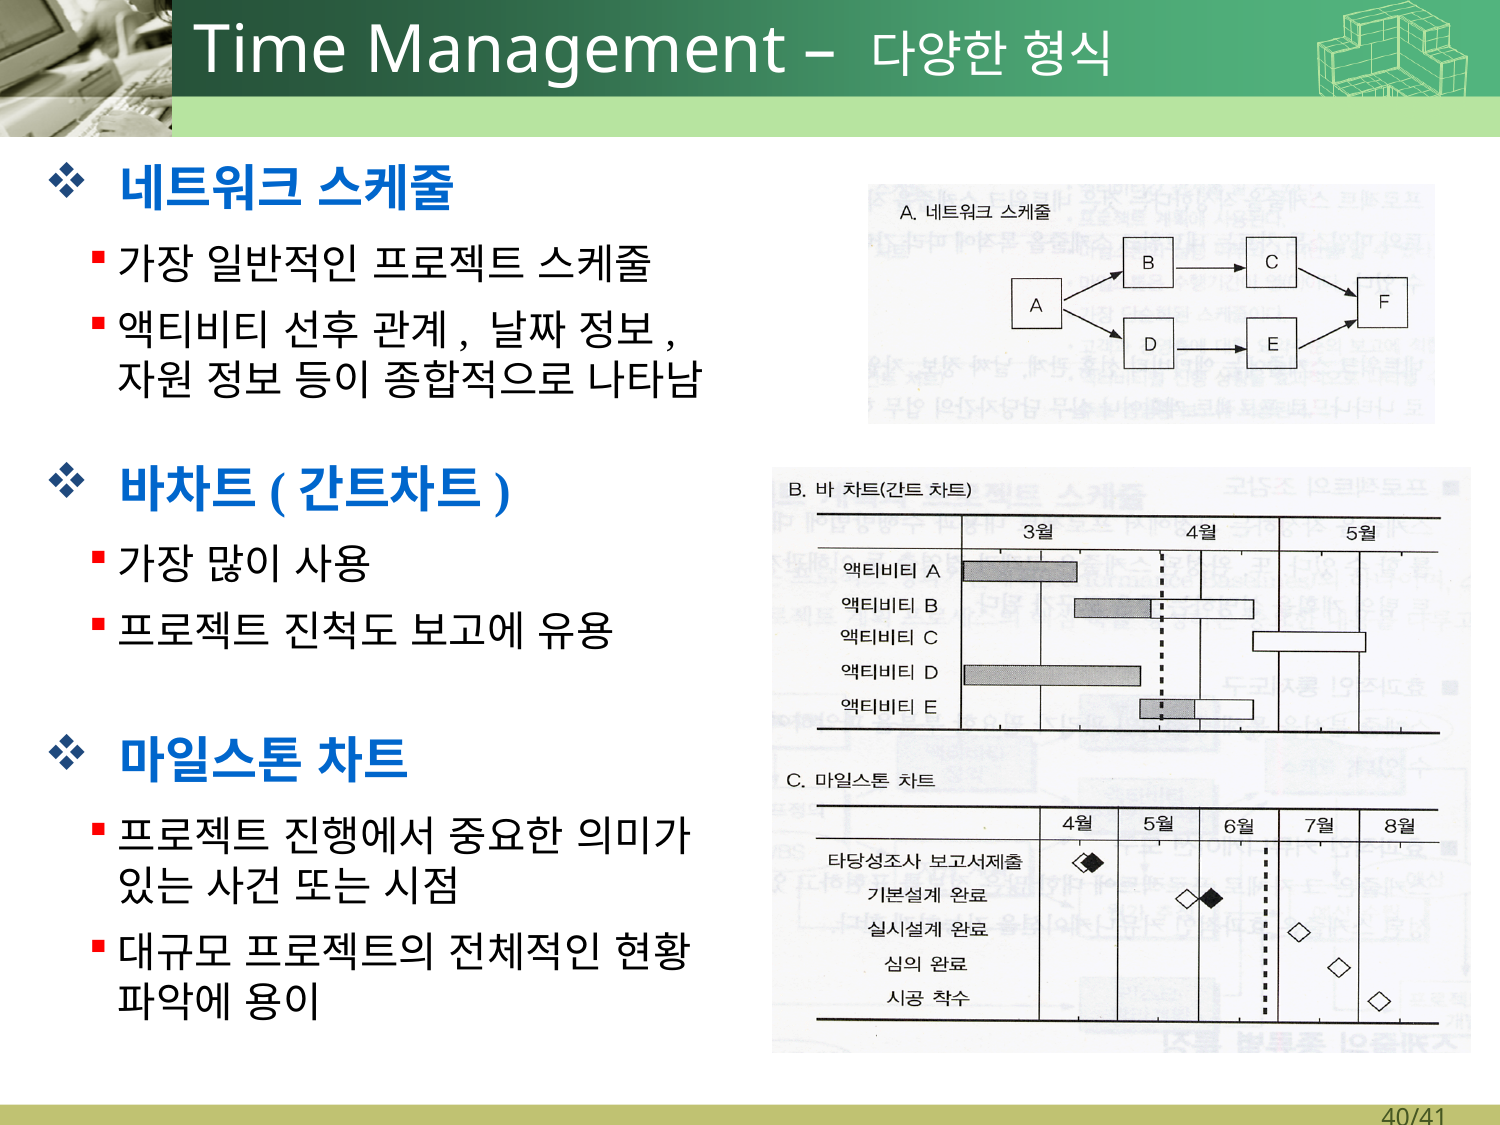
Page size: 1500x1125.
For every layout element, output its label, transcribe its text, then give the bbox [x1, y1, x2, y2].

title Time Management – 다양한 형식 [178, 75, 1339, 82]
picture [867, 184, 1435, 424]
text_box [0, 0, 1500, 75]
picture [771, 467, 1471, 1053]
picture [0, 75, 1500, 151]
list 네트워크 스케줄 가장 일반적인 프로젝트 스케줄 액티비티 선후 관계, 날짜 정보, 자원 정보 등이 종합적으로 나타남 바차트(간트차트) 가장 많이 사용 프로젝트 진척도 보고에 유용 마일스톤 차트 프로젝트 진행에서 중요한 의미가 있는 사건 또는 시점 대규모 프로젝트의 전체적인 현황 파악에 용이 [29, 149, 750, 1059]
